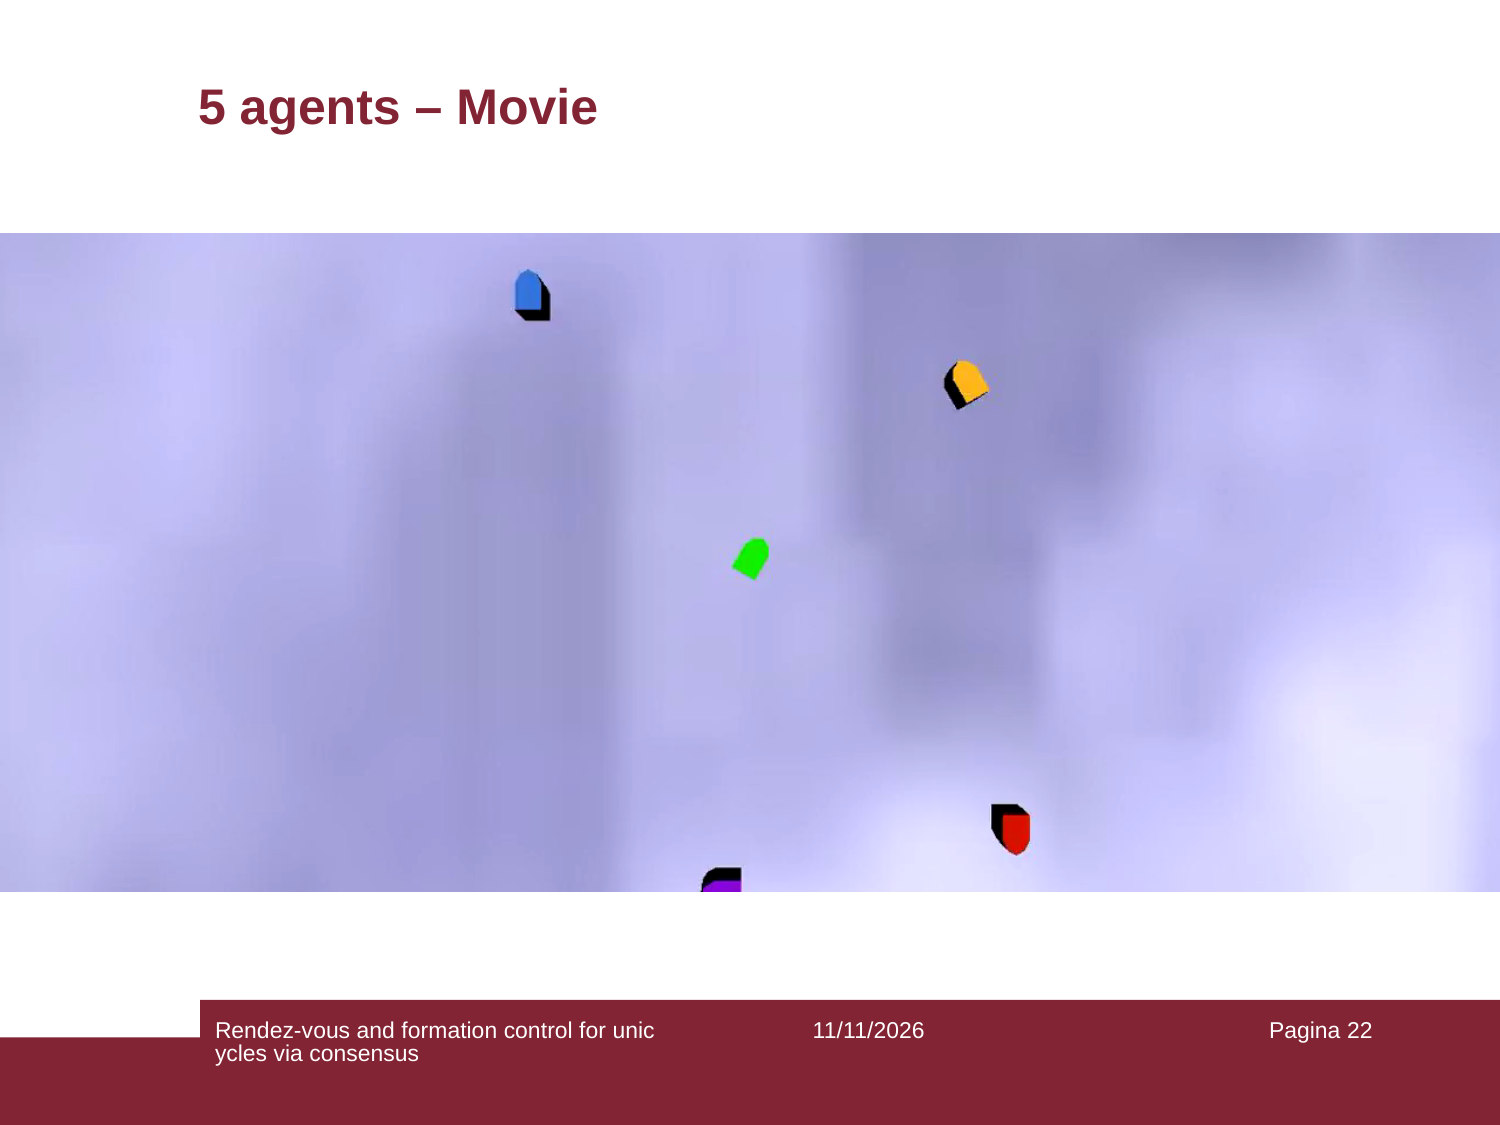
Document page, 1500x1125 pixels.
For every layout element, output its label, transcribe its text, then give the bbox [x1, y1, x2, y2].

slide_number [712, 1008, 1025, 1084]
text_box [0, 232, 1500, 893]
slide_number Pagina 22 [1074, 1008, 1388, 1084]
footer Rendez-vous and formation control for unicycles via consensus [200, 1008, 675, 1084]
title 5 agents – Movie [183, 67, 1424, 150]
